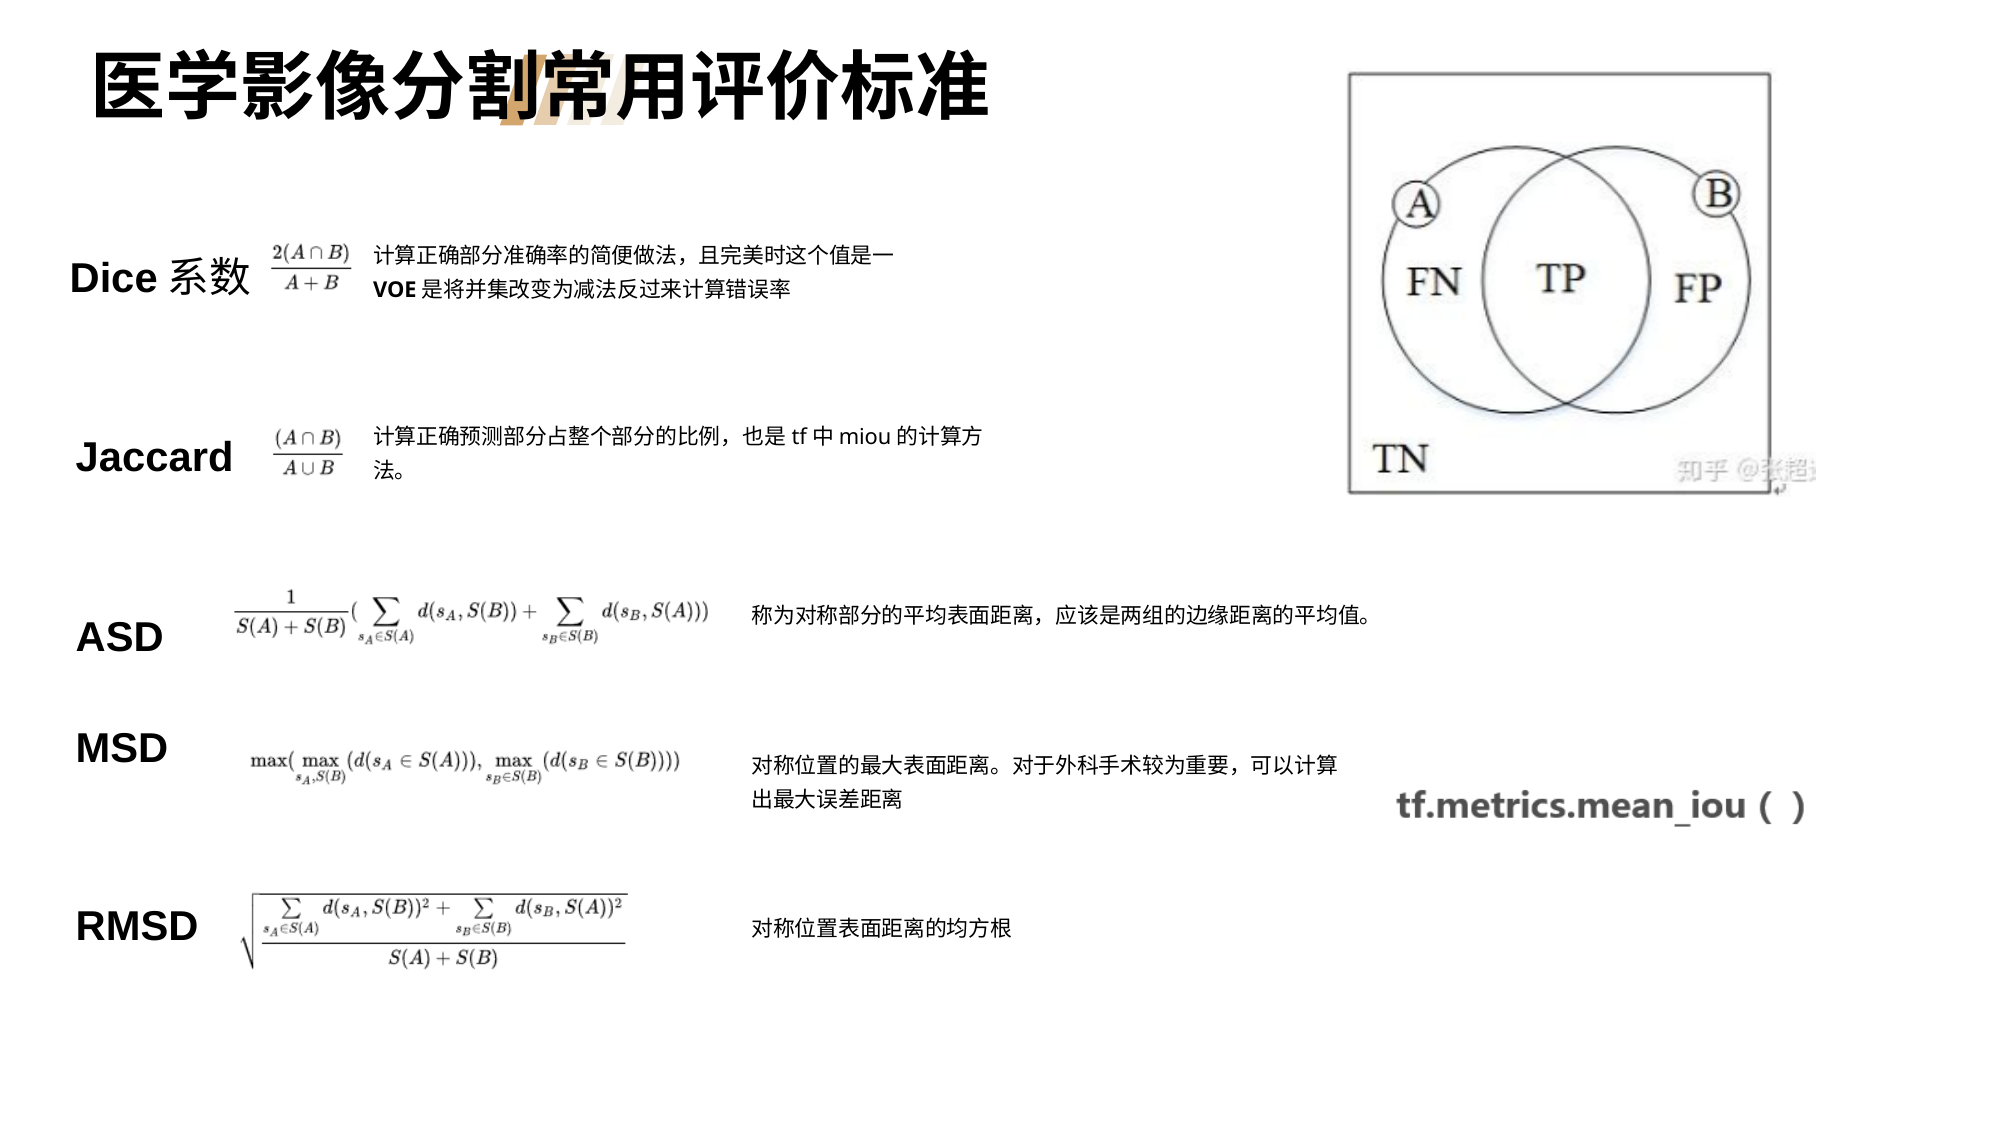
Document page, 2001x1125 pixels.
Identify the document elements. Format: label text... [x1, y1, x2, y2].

picture [1272, 39, 1816, 532]
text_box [728, 586, 1472, 661]
picture [217, 875, 643, 992]
list 医学影像分割常用评价标准 [75, 41, 1077, 165]
picture [1385, 765, 1824, 838]
picture [272, 417, 353, 488]
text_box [60, 407, 1006, 481]
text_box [60, 586, 217, 661]
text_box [60, 698, 1374, 818]
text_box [54, 226, 1006, 308]
picture [204, 725, 703, 806]
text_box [643, 875, 1374, 950]
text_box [60, 875, 217, 950]
picture [217, 568, 728, 661]
picture [265, 226, 359, 297]
